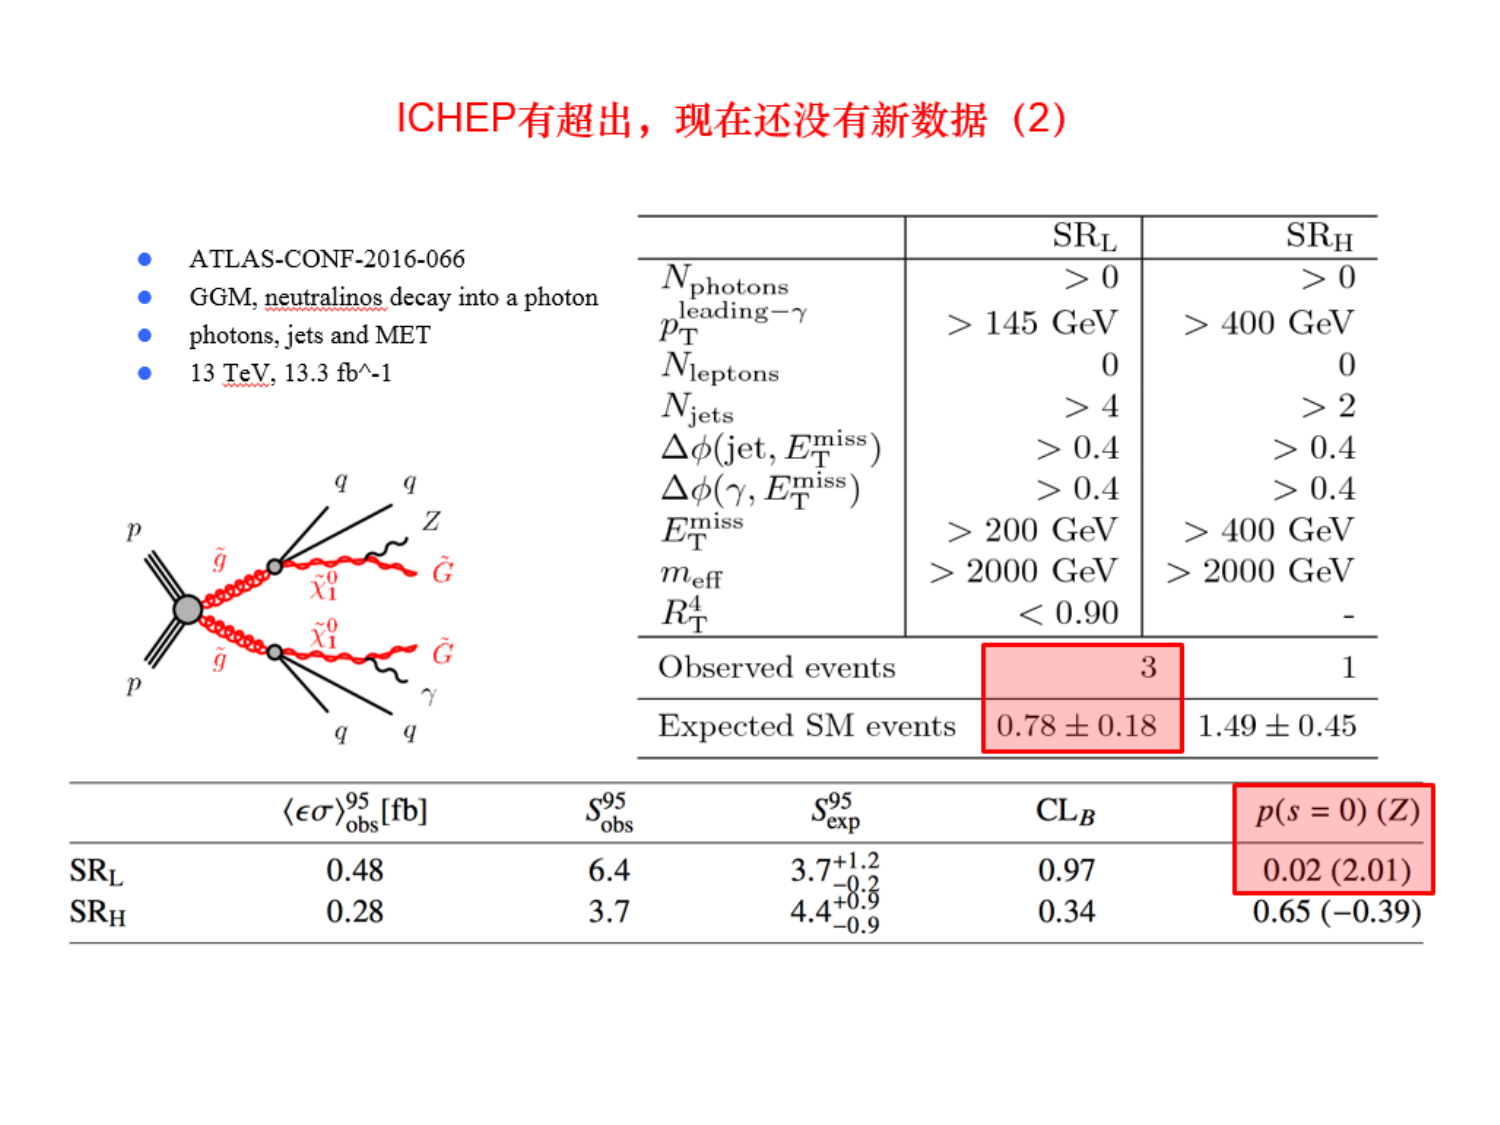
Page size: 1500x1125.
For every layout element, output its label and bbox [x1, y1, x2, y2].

picture [41, 66, 1440, 976]
